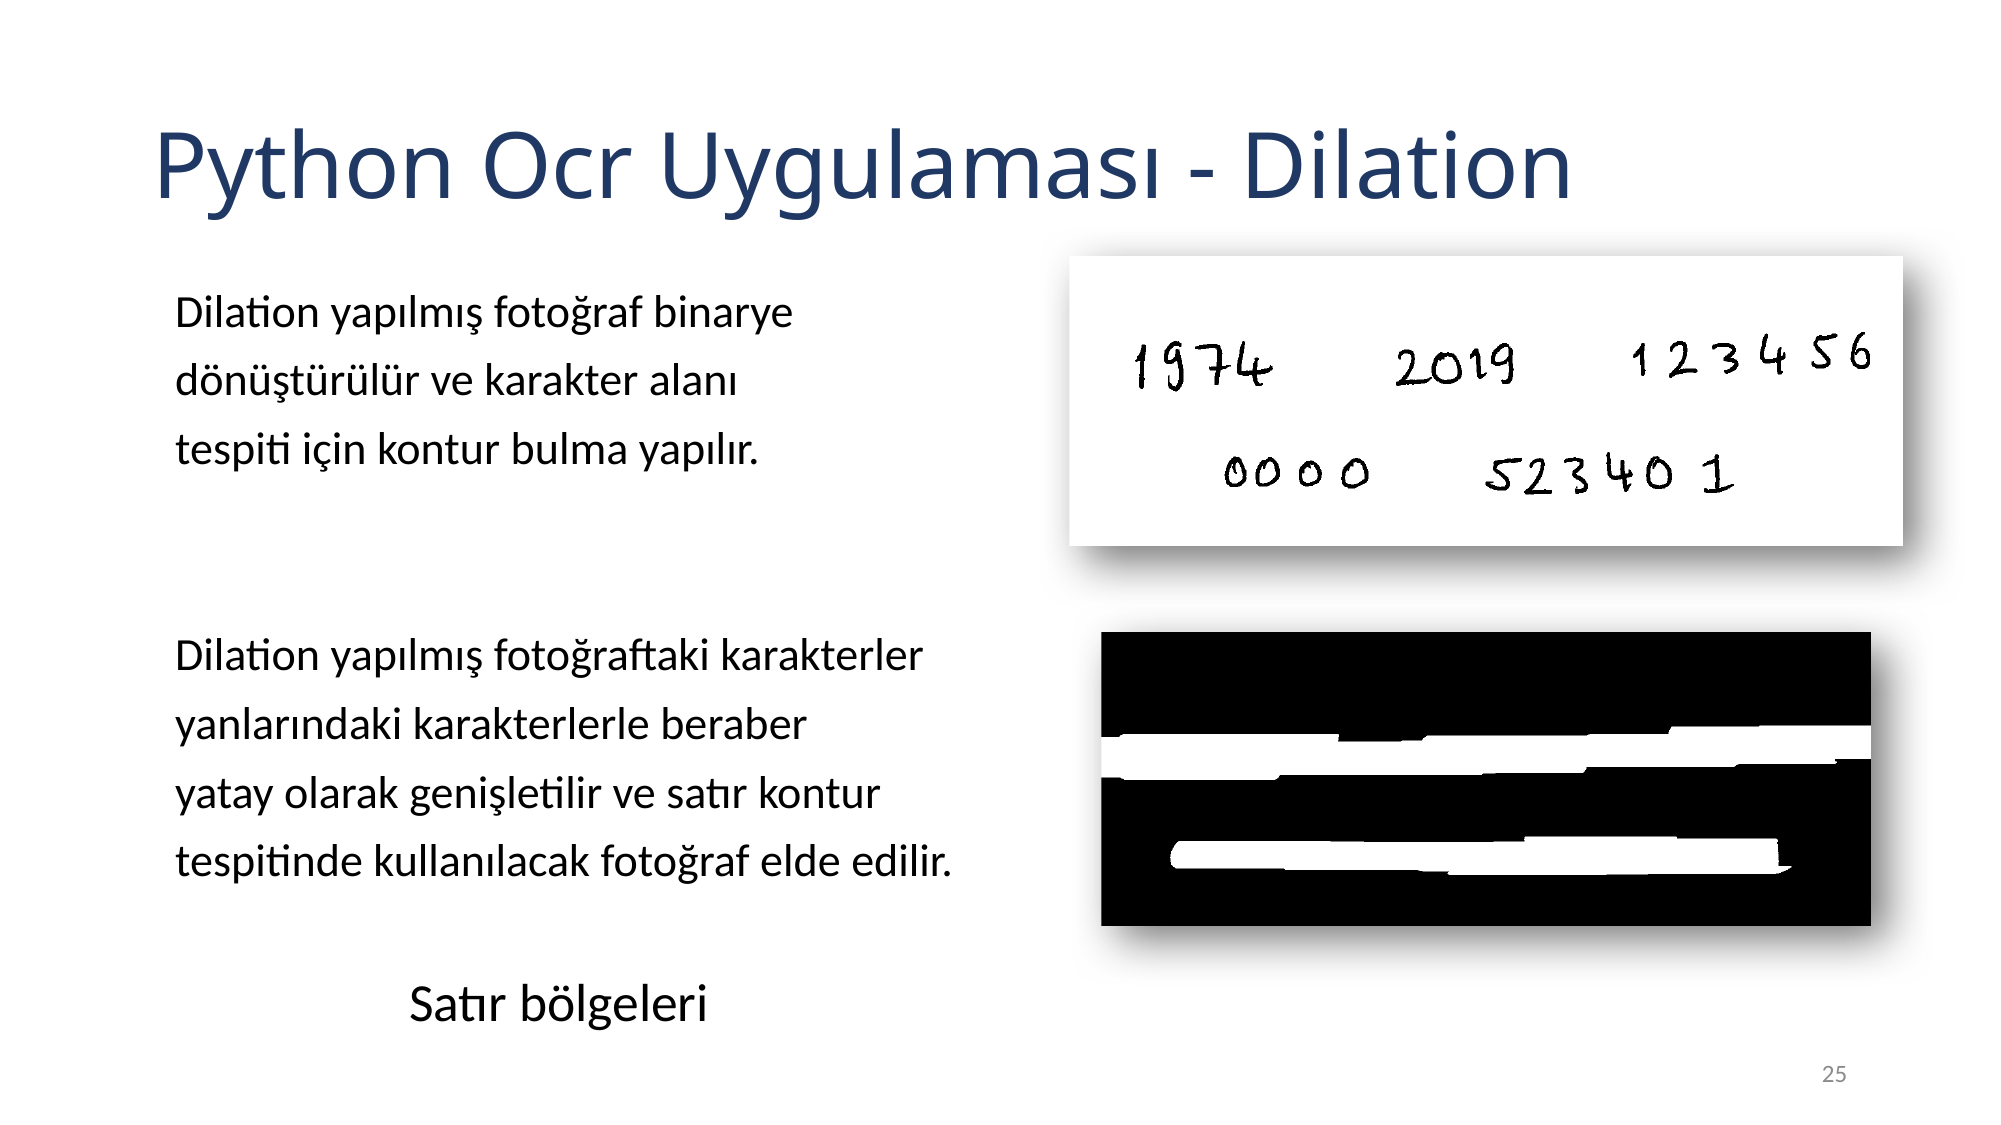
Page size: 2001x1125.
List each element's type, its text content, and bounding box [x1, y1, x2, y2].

slide_number 25 [1412, 1046, 1863, 1103]
title Python Ocr Uygulaması - Dilation [137, 59, 1863, 273]
picture [1069, 255, 1903, 546]
text_box [137, 273, 1057, 1043]
text_box Dilation yapılmış fotoğraf binarye dönüştürülür ve karakter alanı tespiti için kontur bulma yapılır. Dilation yapılmış fotoğraftaki karakterler yanlarındaki karakterlerle beraber yatay olarak genişletilir ve satır kontur tespitinde kullanılacak fotoğraf elde edilir. Satır bölgeleri [160, 279, 1863, 1046]
picture [1101, 632, 1871, 926]
